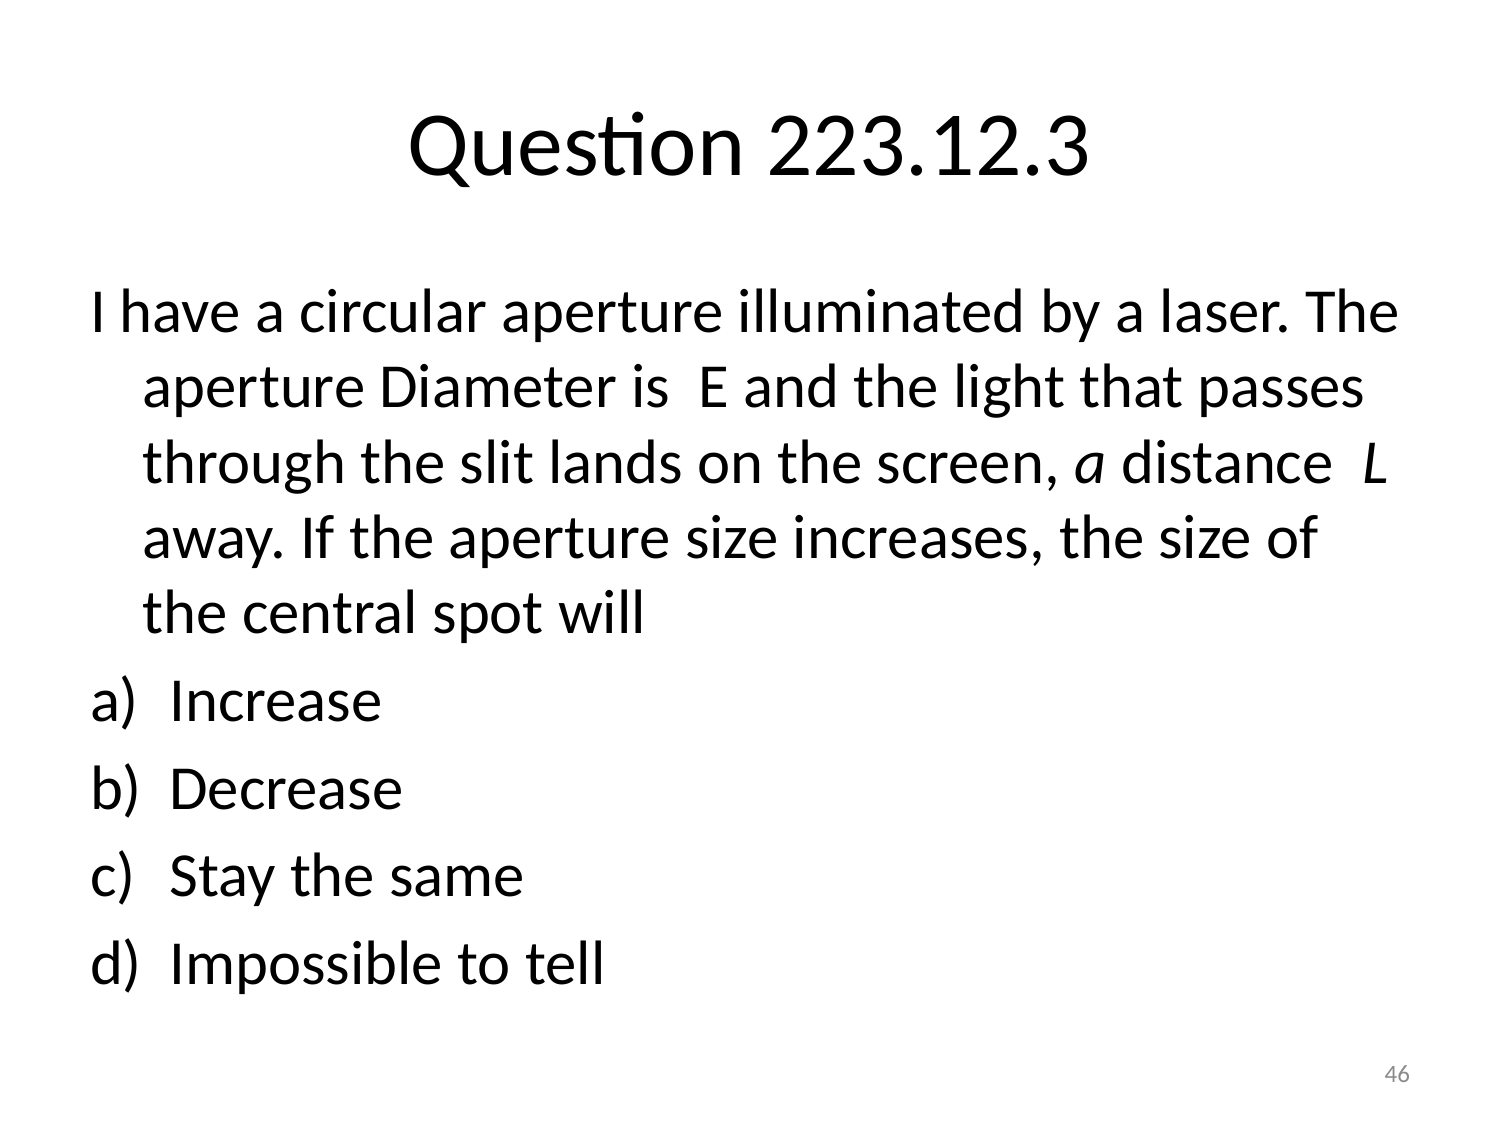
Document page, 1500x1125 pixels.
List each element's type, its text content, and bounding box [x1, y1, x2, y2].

list I have a circular aperture illuminated by a laser. The aperture Diameter is E and the light that passes through the slit lands on the screen, a distance L away. If the aperture size increases, the size of the central spot will Increase Decrease Stay the same Impossible to tell [75, 262, 1425, 1005]
slide_number 46 [1074, 1042, 1425, 1103]
title Question 223.12.3 [75, 45, 1425, 233]
